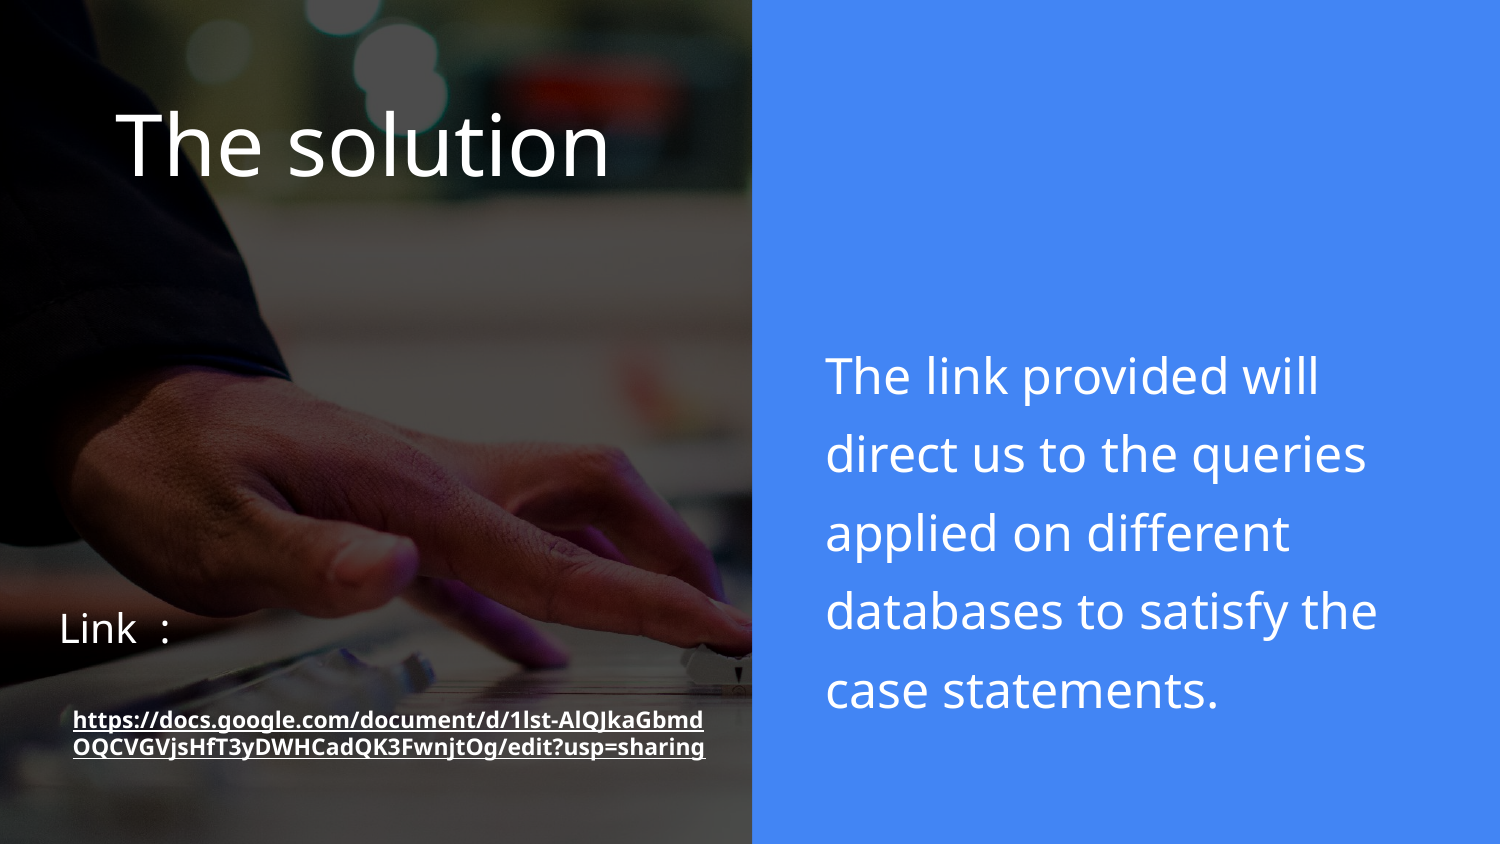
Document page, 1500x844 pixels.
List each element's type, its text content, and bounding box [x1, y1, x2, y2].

list The link provided will direct us to the queries applied on different databases to satisfy the case statements. [810, 118, 1440, 785]
picture [0, 0, 753, 844]
